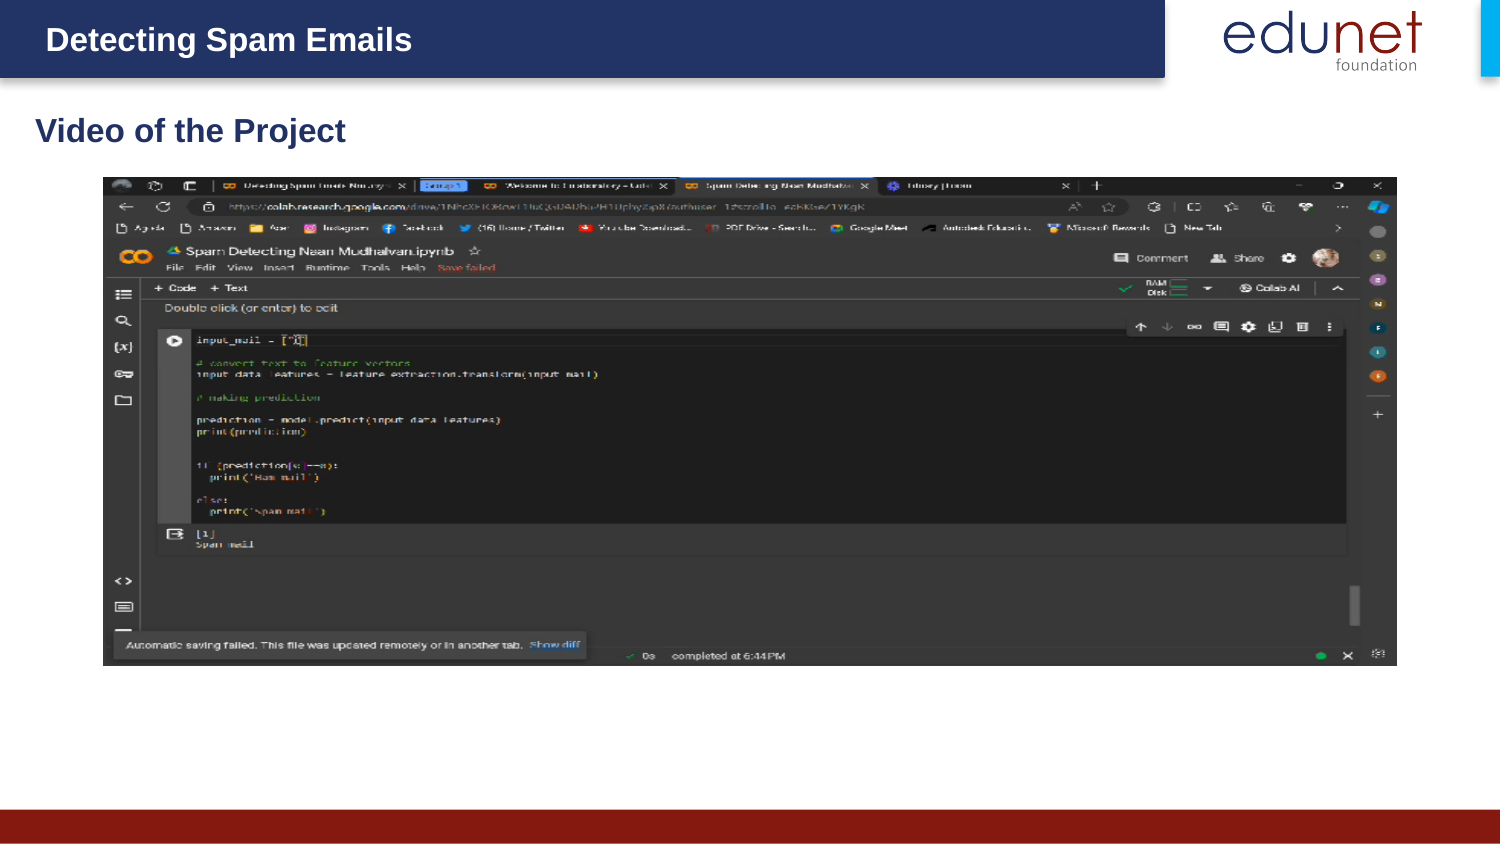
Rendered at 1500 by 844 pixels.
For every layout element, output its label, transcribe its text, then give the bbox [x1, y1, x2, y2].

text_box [101, 176, 1398, 667]
text_box Video of the Project [20, 94, 750, 147]
picture [1219, 8, 1424, 75]
